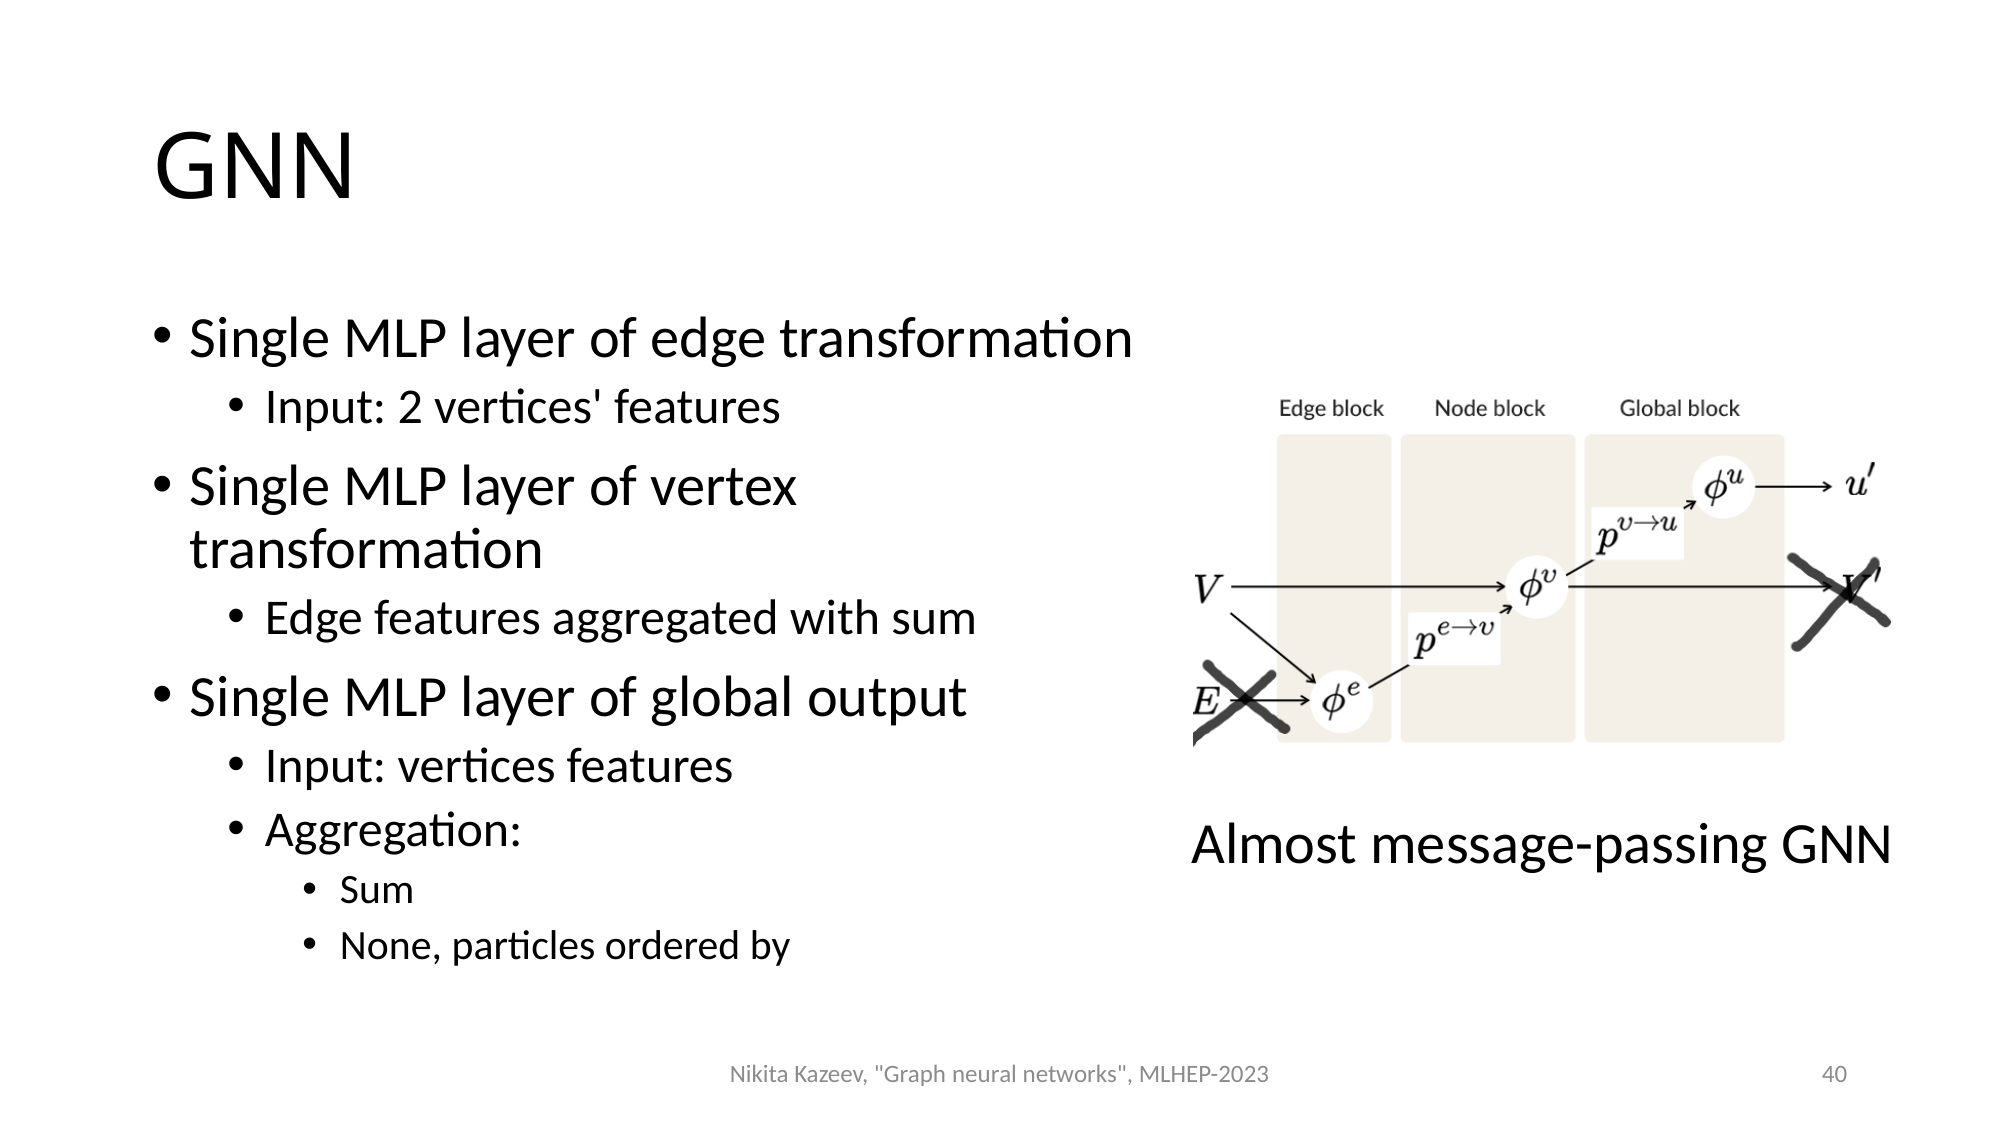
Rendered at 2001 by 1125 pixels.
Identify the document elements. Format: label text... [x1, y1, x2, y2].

text_box Almost message-passing GNN [1176, 797, 1931, 883]
slide_number 40 [1412, 1042, 1863, 1103]
picture [1193, 378, 1931, 776]
title GNN [137, 59, 1863, 278]
footer Nikita Kazeev, "Graph neural networks", MLHEP-2023 [662, 1042, 1338, 1103]
